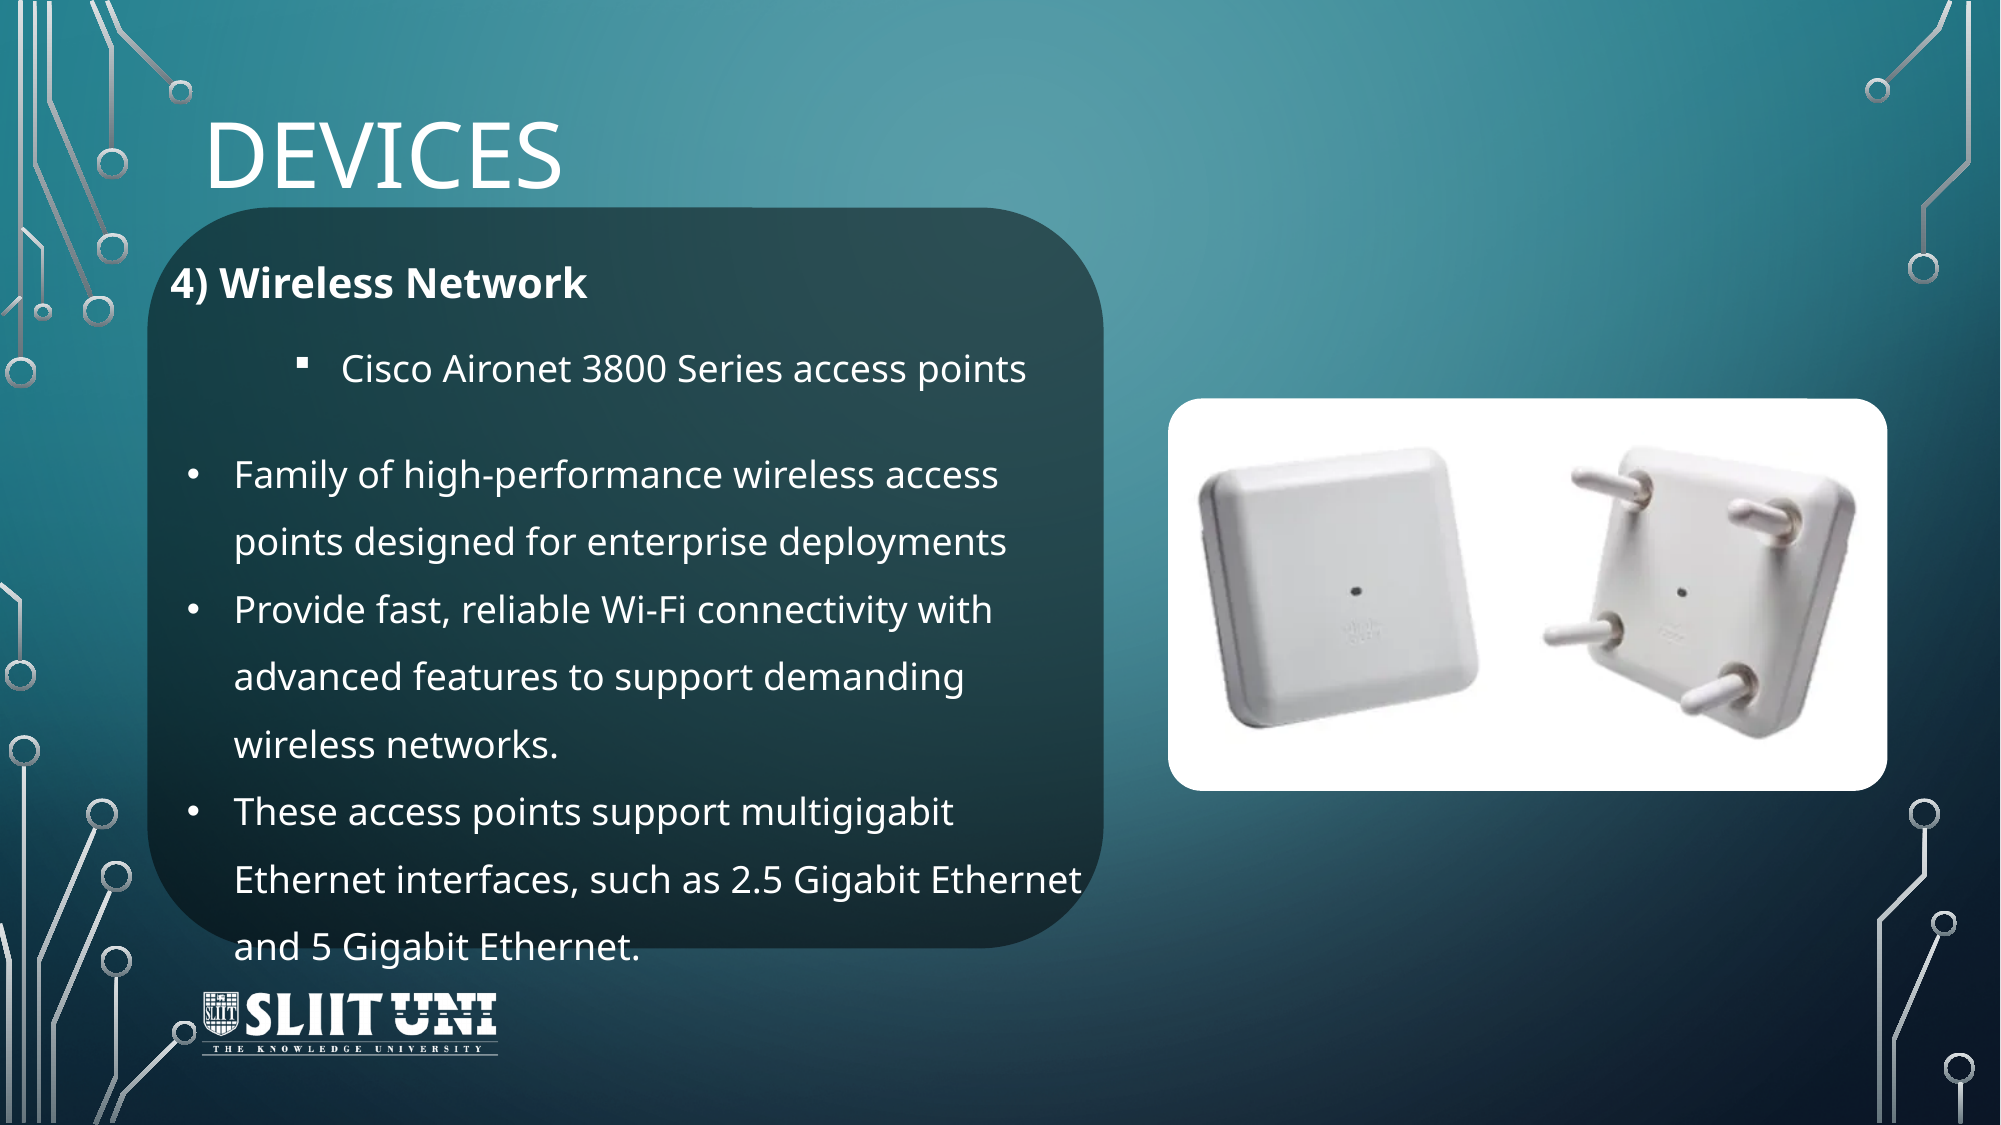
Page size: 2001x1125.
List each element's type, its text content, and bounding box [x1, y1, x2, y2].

picture [1167, 398, 1888, 792]
text_box Cisco Aironet 3800 Series access points [279, 337, 1043, 398]
picture [186, 987, 511, 1060]
text_box [147, 250, 1104, 899]
text_box Family of high-performance wireless access points designed for enterprise deployments Provide fast, reliable Wi-Fi connectivity with advanced features to support demanding wireless networks. These access points support multigigabit Ethernet interfaces, such as 2.5 Gigabit Ethernet and 5 Gigabit Ethernet. [172, 420, 1129, 976]
text_box DEVICES [187, 101, 1761, 250]
text_box 4) Wireless Network [155, 249, 603, 315]
text_box [178, 240, 187, 249]
